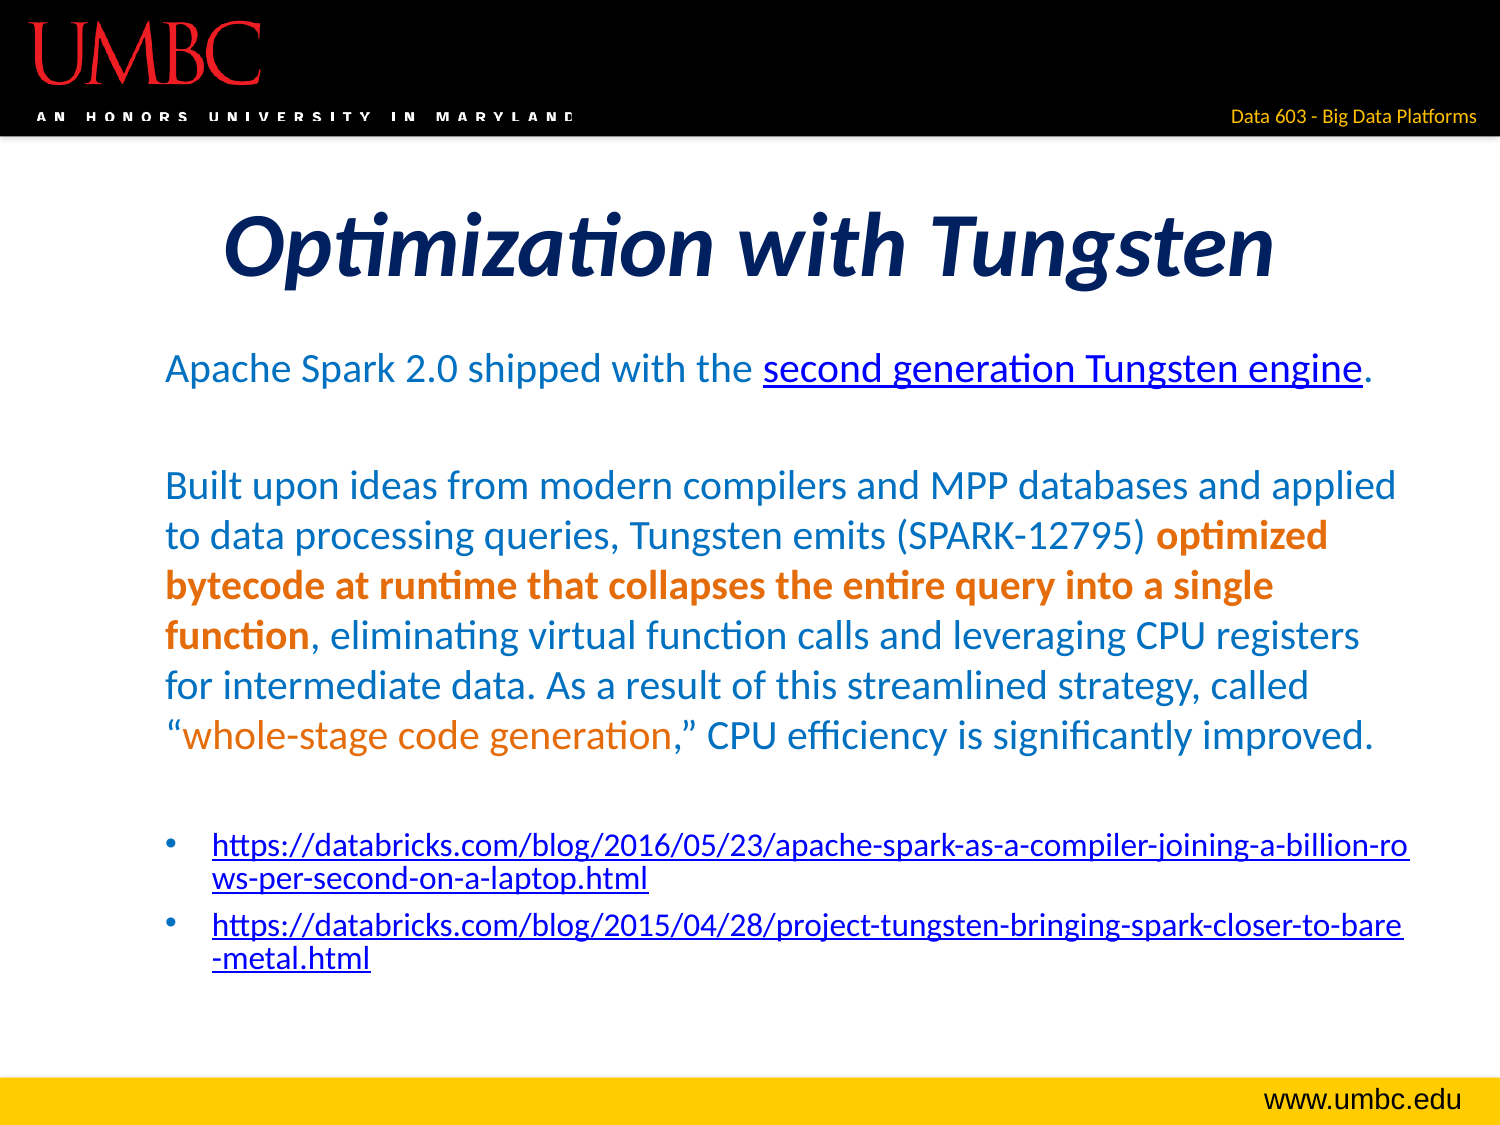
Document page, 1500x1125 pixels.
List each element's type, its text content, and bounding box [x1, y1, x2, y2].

title Optimization with Tungsten [75, 145, 1425, 333]
list Apache Spark 2.0 shipped with the second generation Tungsten engine. Built upon ideas from modern compilers and MPP databases and applied to data processing queries, Tungsten emits (SPARK-12795) optimized bytecode at runtime that collapses the entire query into a single function, eliminating virtual function calls and leveraging CPU registers for intermediate data. As a result of this streamlined strategy, called “whole-stage code generation,” CPU efficiency is significantly improved. https://databricks.com/blog/2016/05/23/apache-spark-as-a-compiler-joining-a-billion-rows-per-second-on-a-laptop.html https://databricks.com/blog/2015/04/28/project-tungsten-bringing-spark-closer-to-bare-metal.html [75, 333, 1425, 1080]
